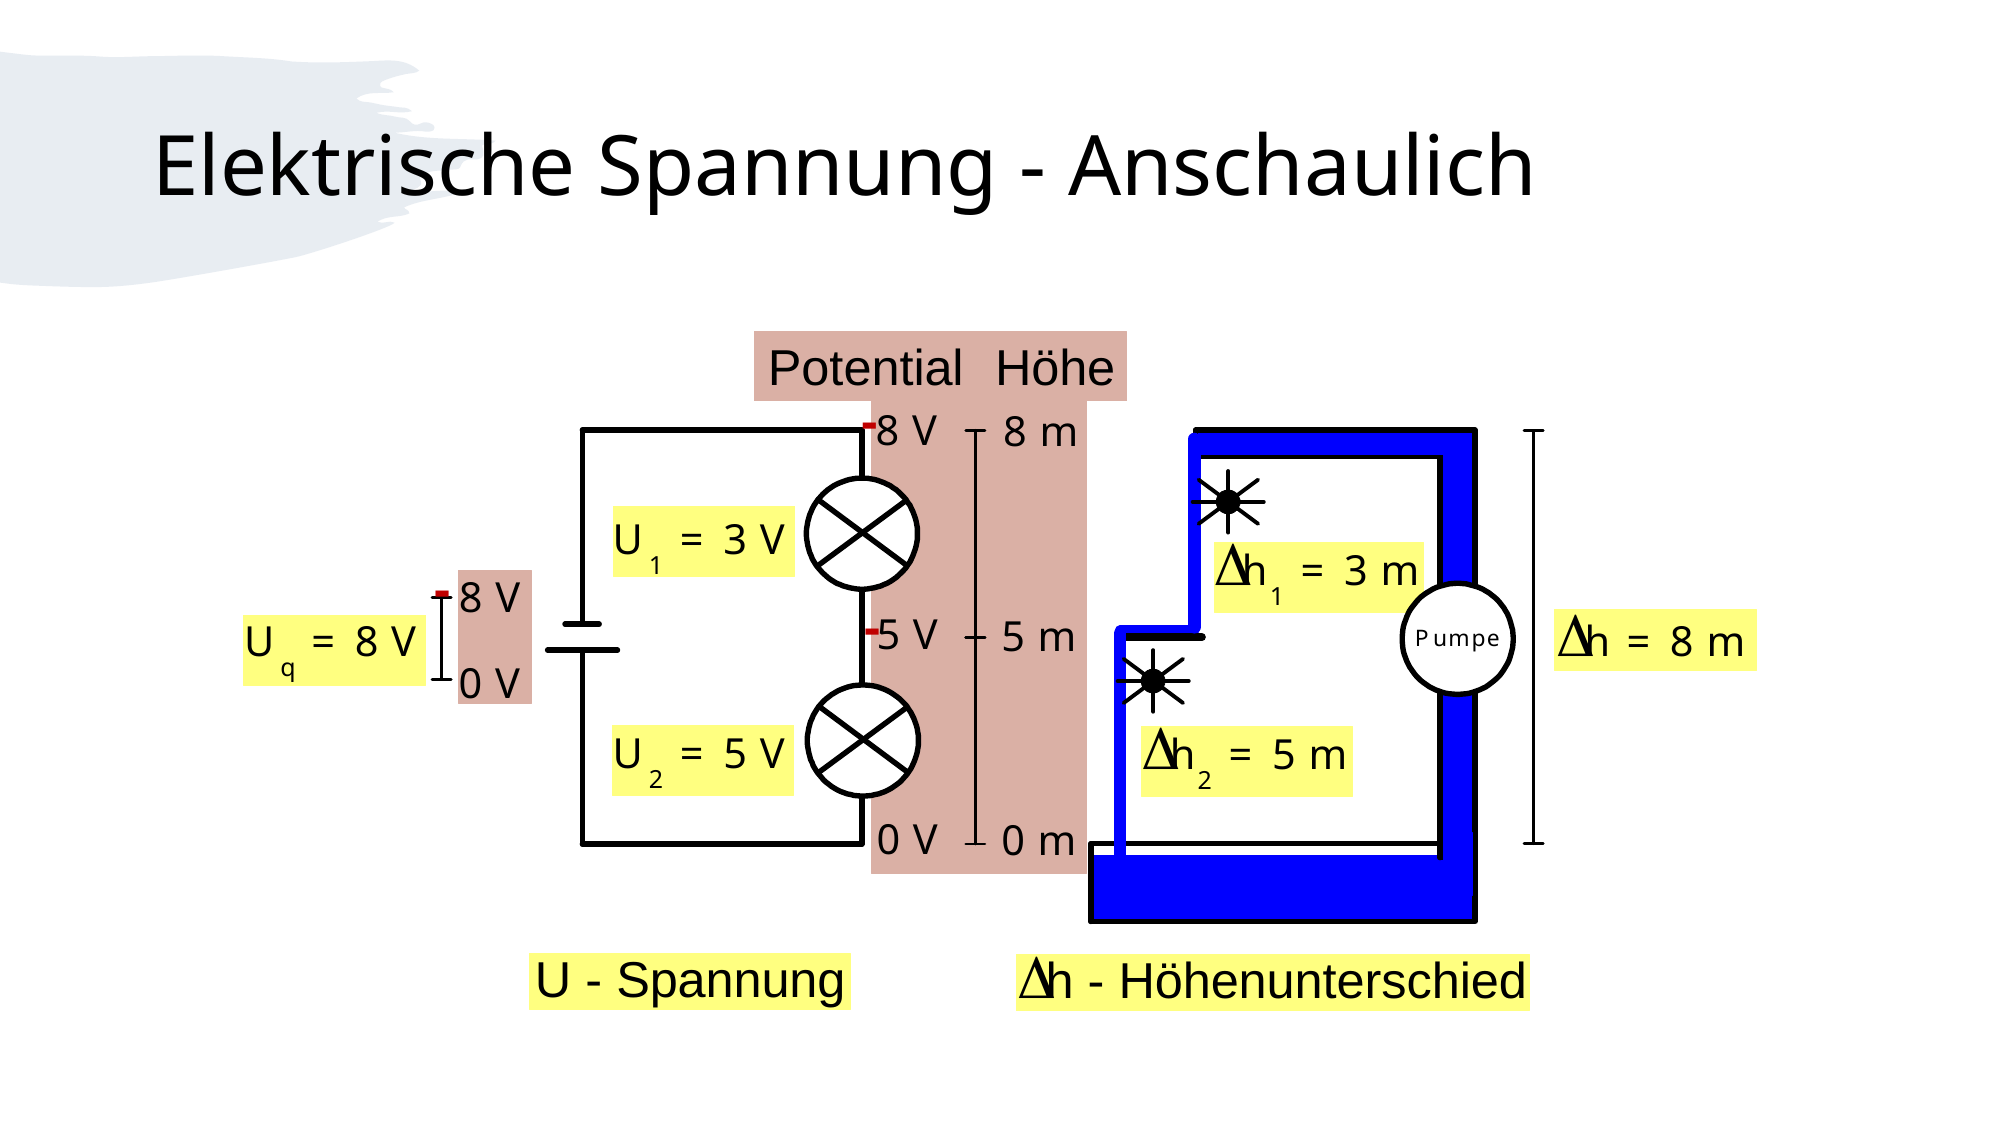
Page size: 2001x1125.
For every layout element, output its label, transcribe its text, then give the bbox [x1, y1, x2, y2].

title Elektrische Spannung - Anschaulich [137, 59, 1863, 278]
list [241, 329, 1758, 1013]
